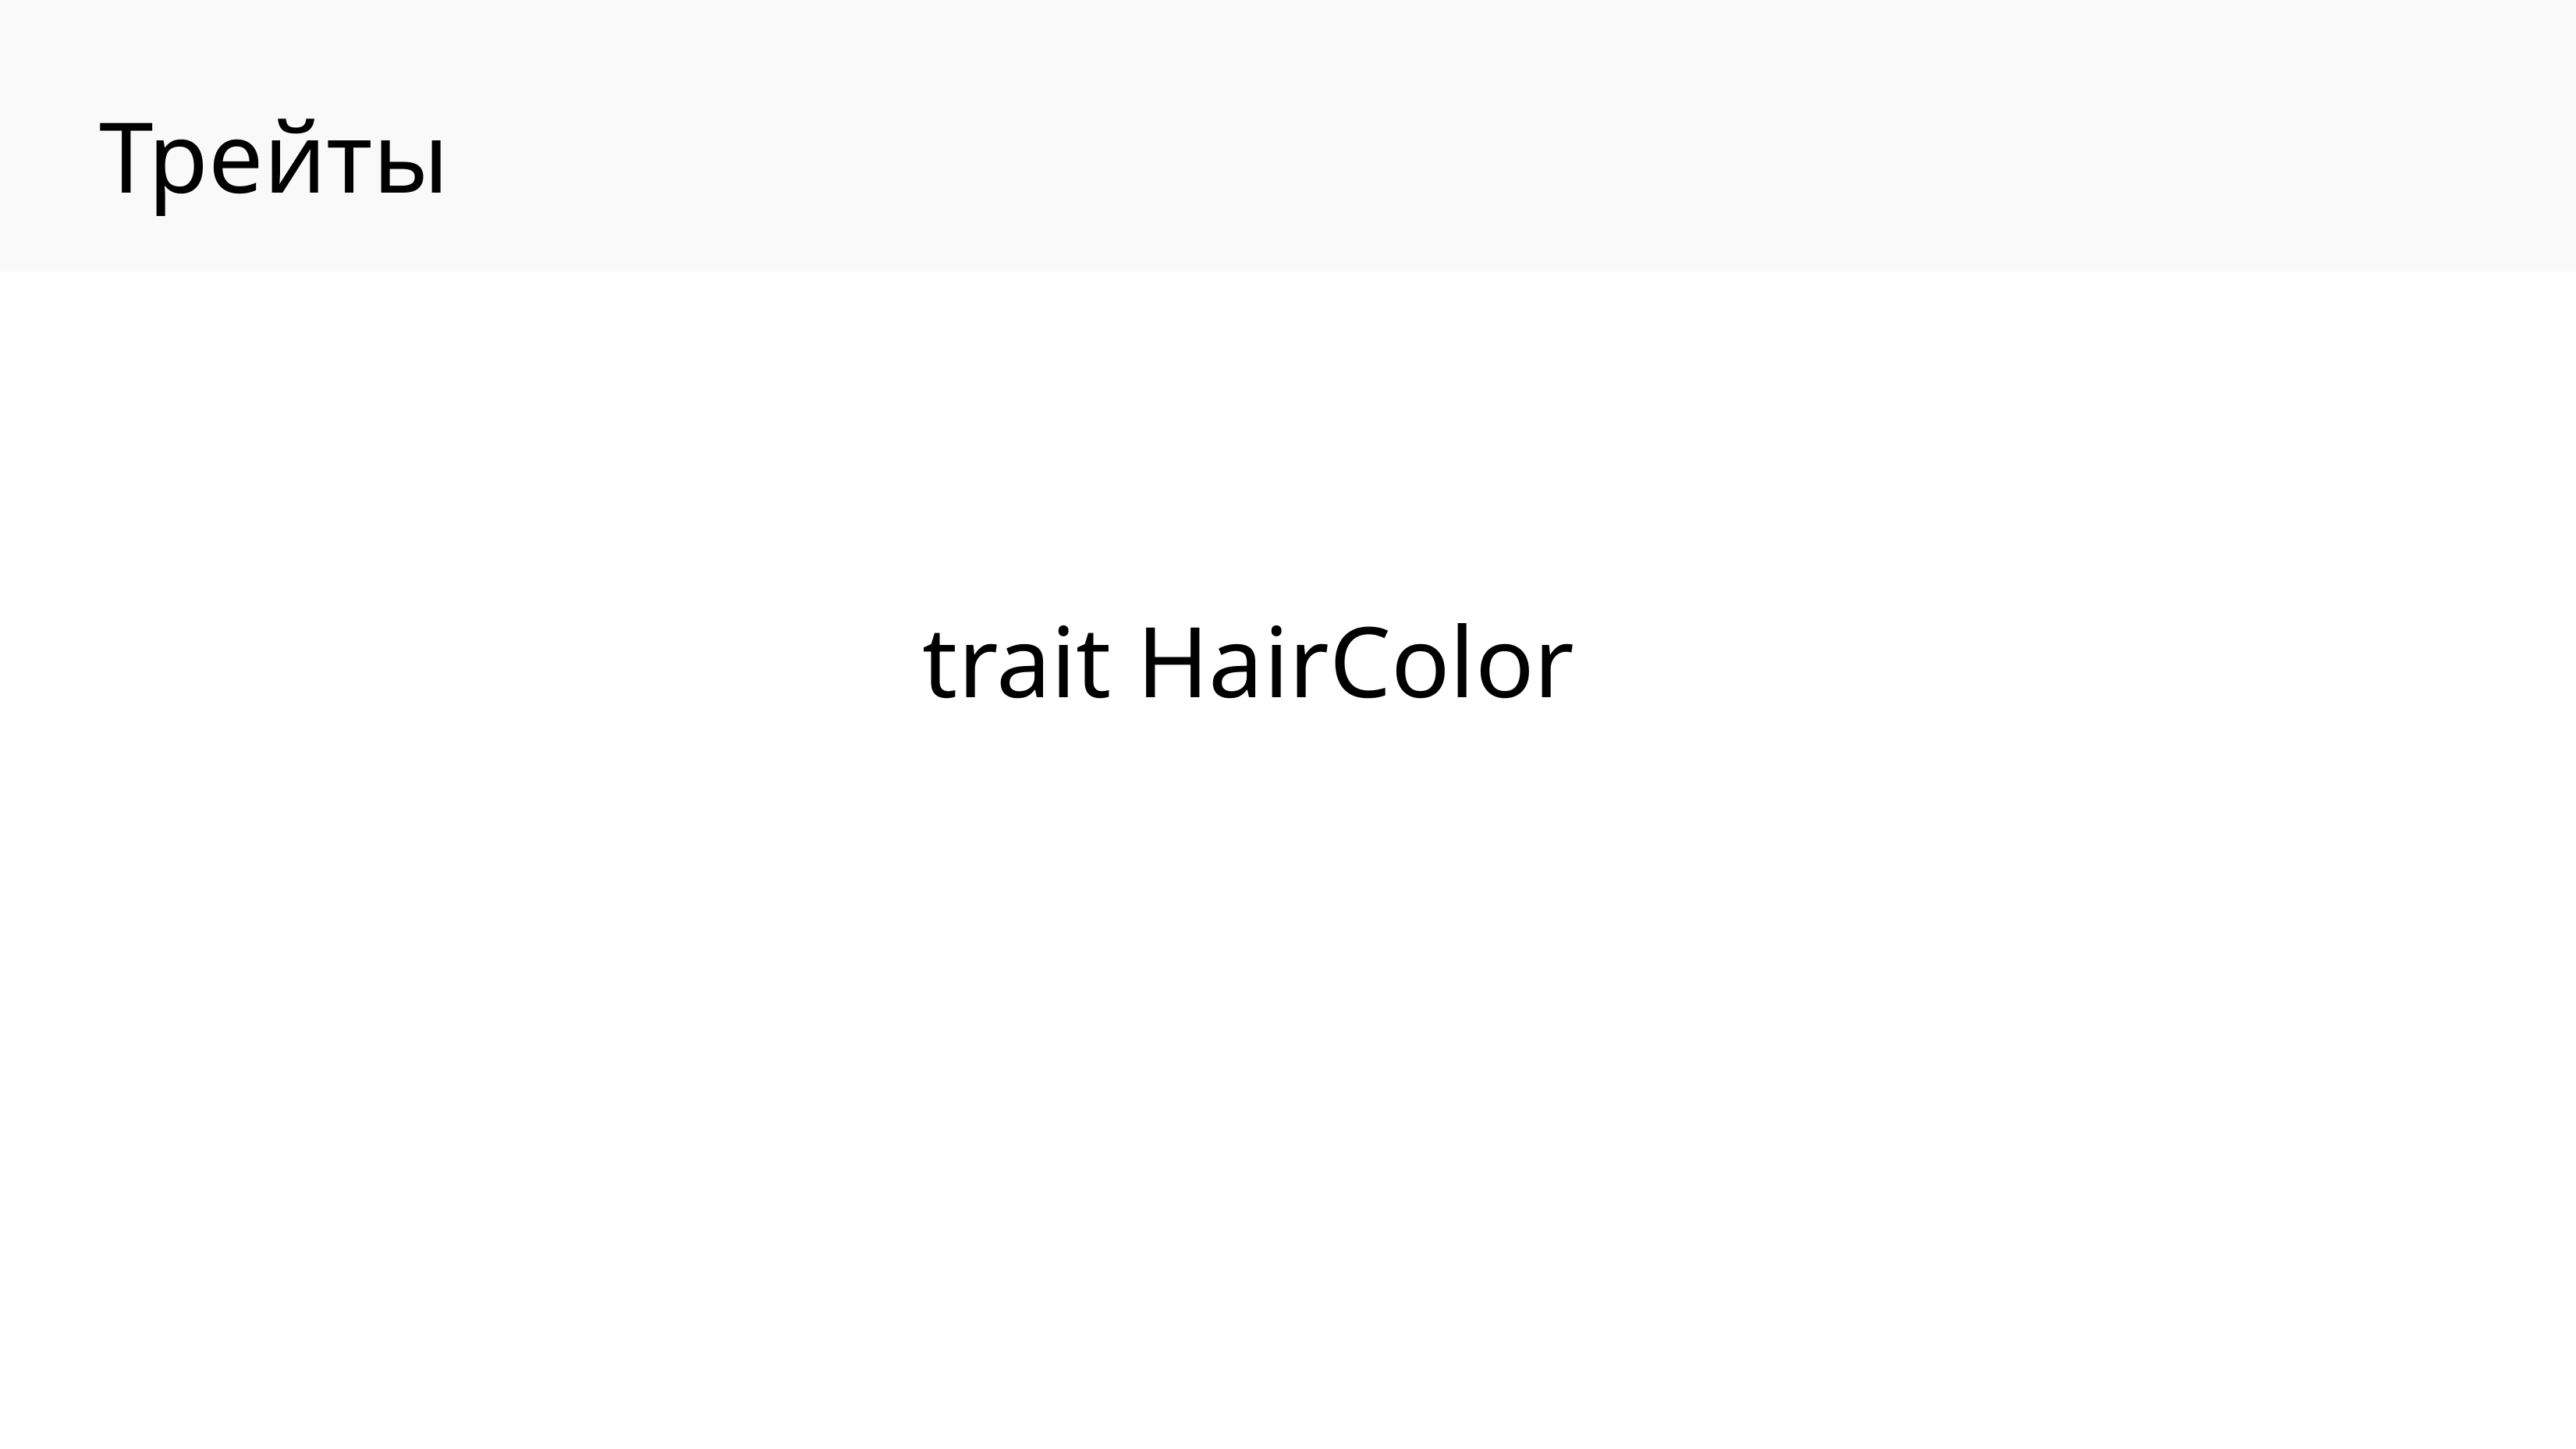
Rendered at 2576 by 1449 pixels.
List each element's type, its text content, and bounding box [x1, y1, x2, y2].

list Трейты [86, 81, 2290, 227]
text_box trait HairColor [911, 594, 1596, 724]
